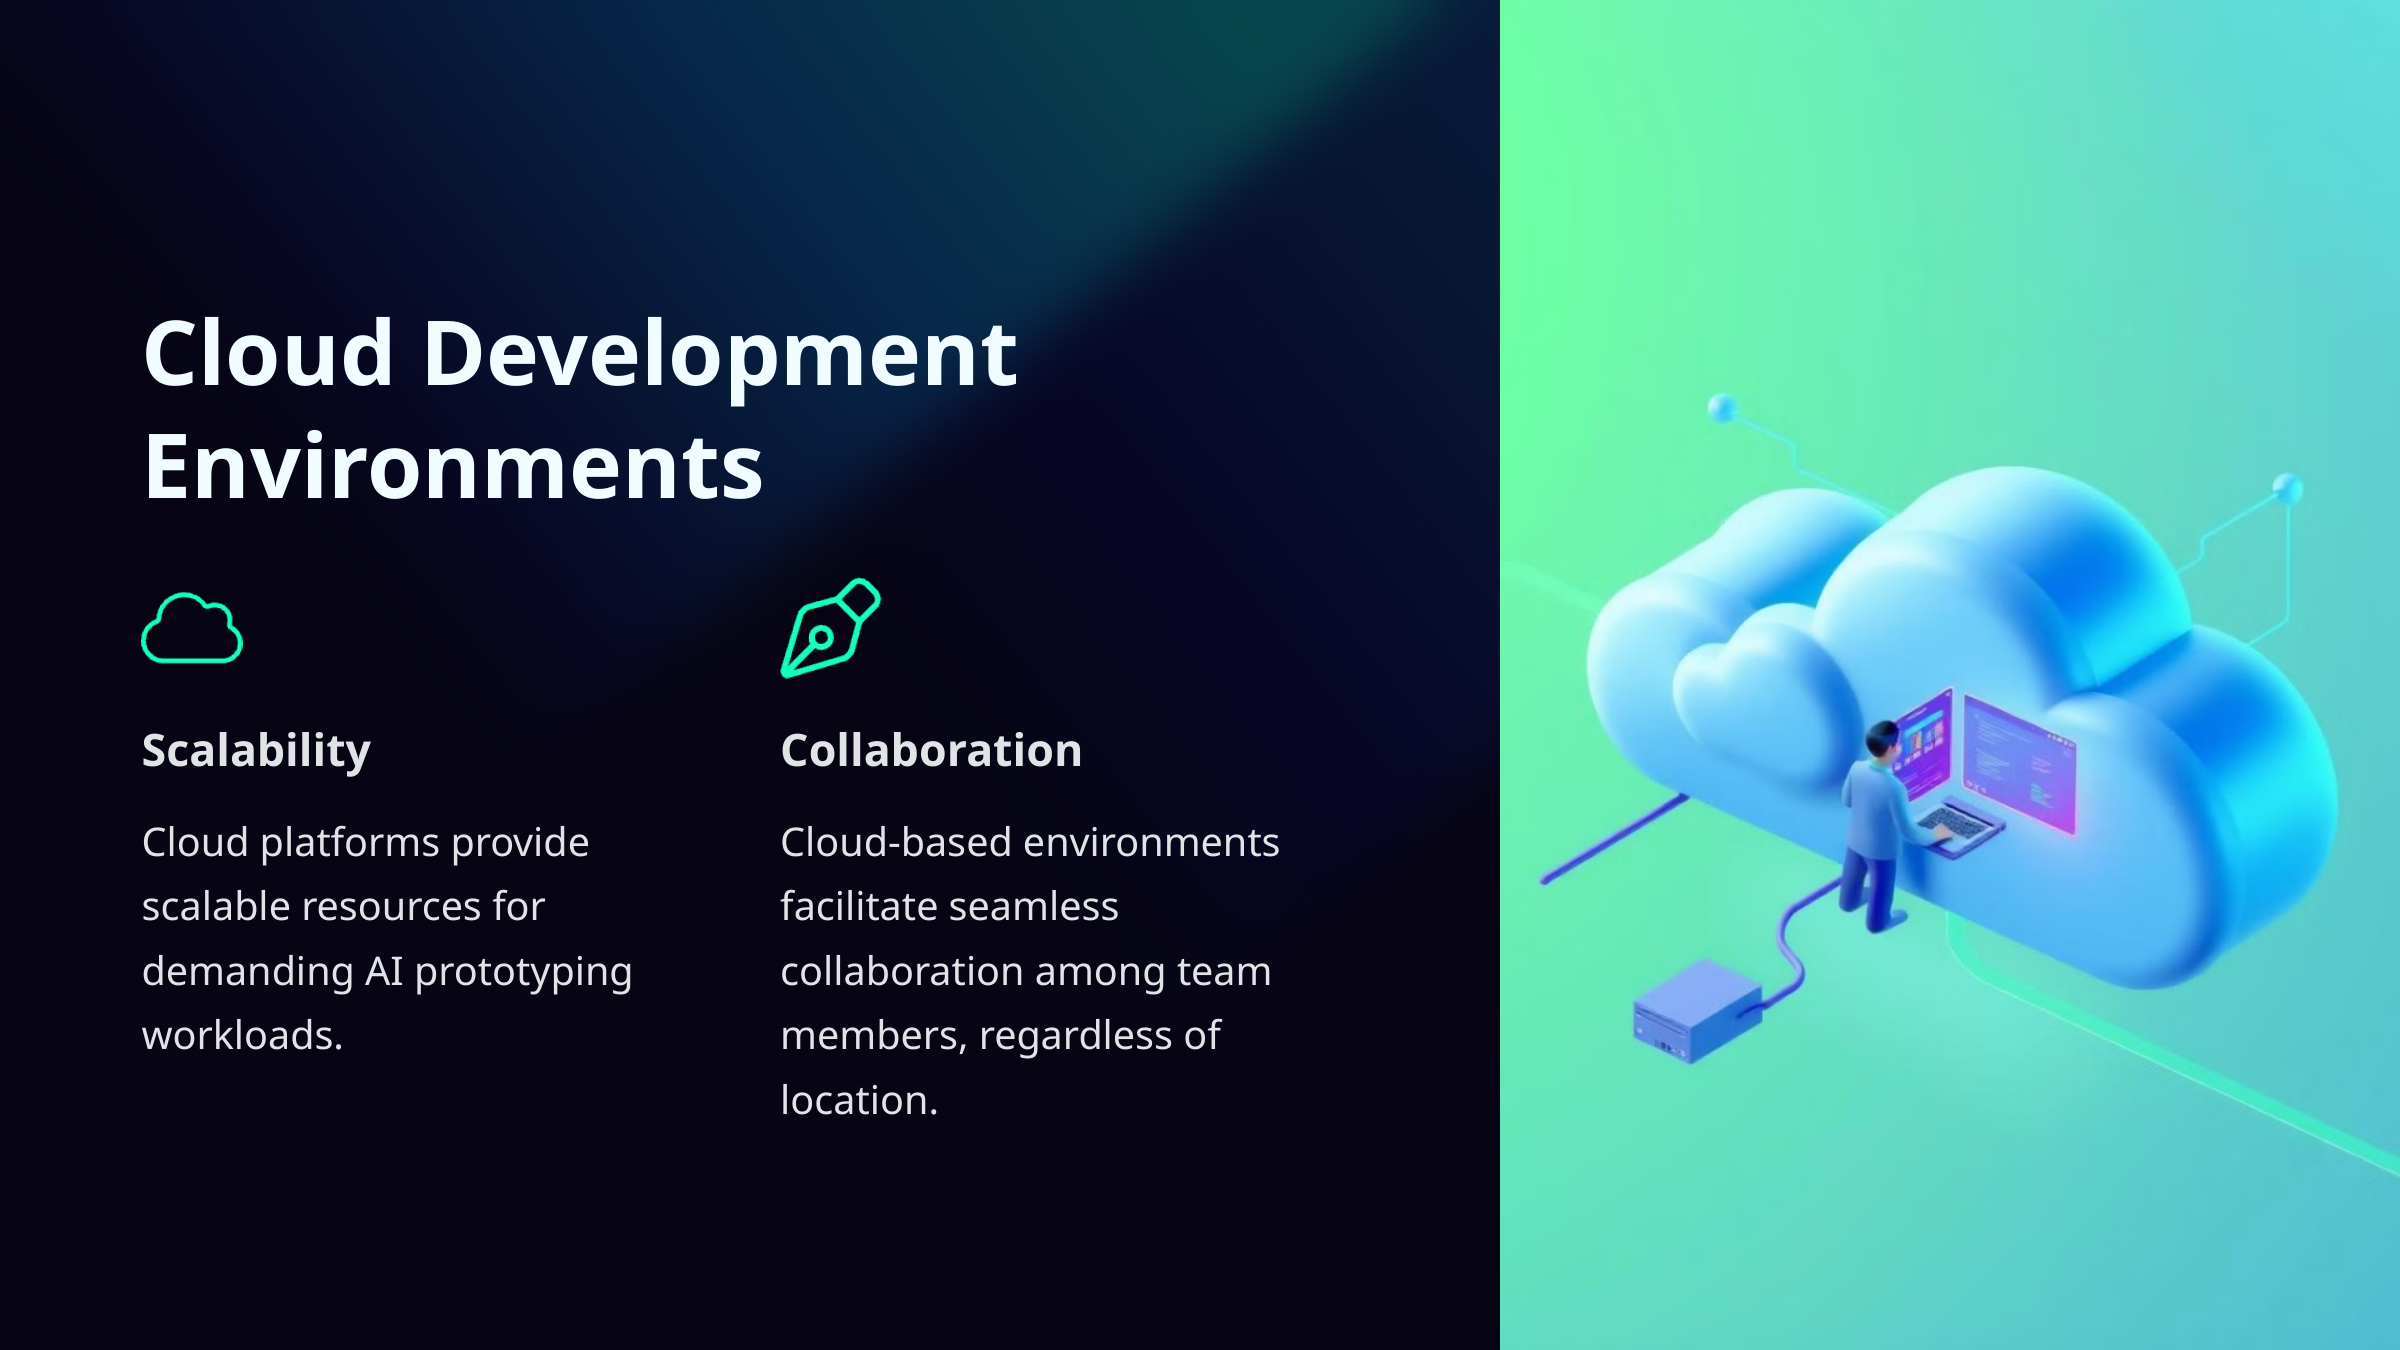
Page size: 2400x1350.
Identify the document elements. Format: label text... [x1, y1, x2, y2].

text_box Cloud platforms provide scalable resources for demanding AI prototyping workloads. [141, 799, 720, 994]
text_box Collaboration [780, 718, 1231, 776]
picture [1499, 0, 2400, 1350]
text_box Cloud Development Environments [141, 291, 1359, 517]
text_box Cloud-based environments facilitate seamless collaboration among team members, regardless of location. [780, 799, 1359, 1059]
picture [141, 577, 243, 679]
text_box Scalability [141, 718, 592, 776]
picture [780, 577, 882, 679]
